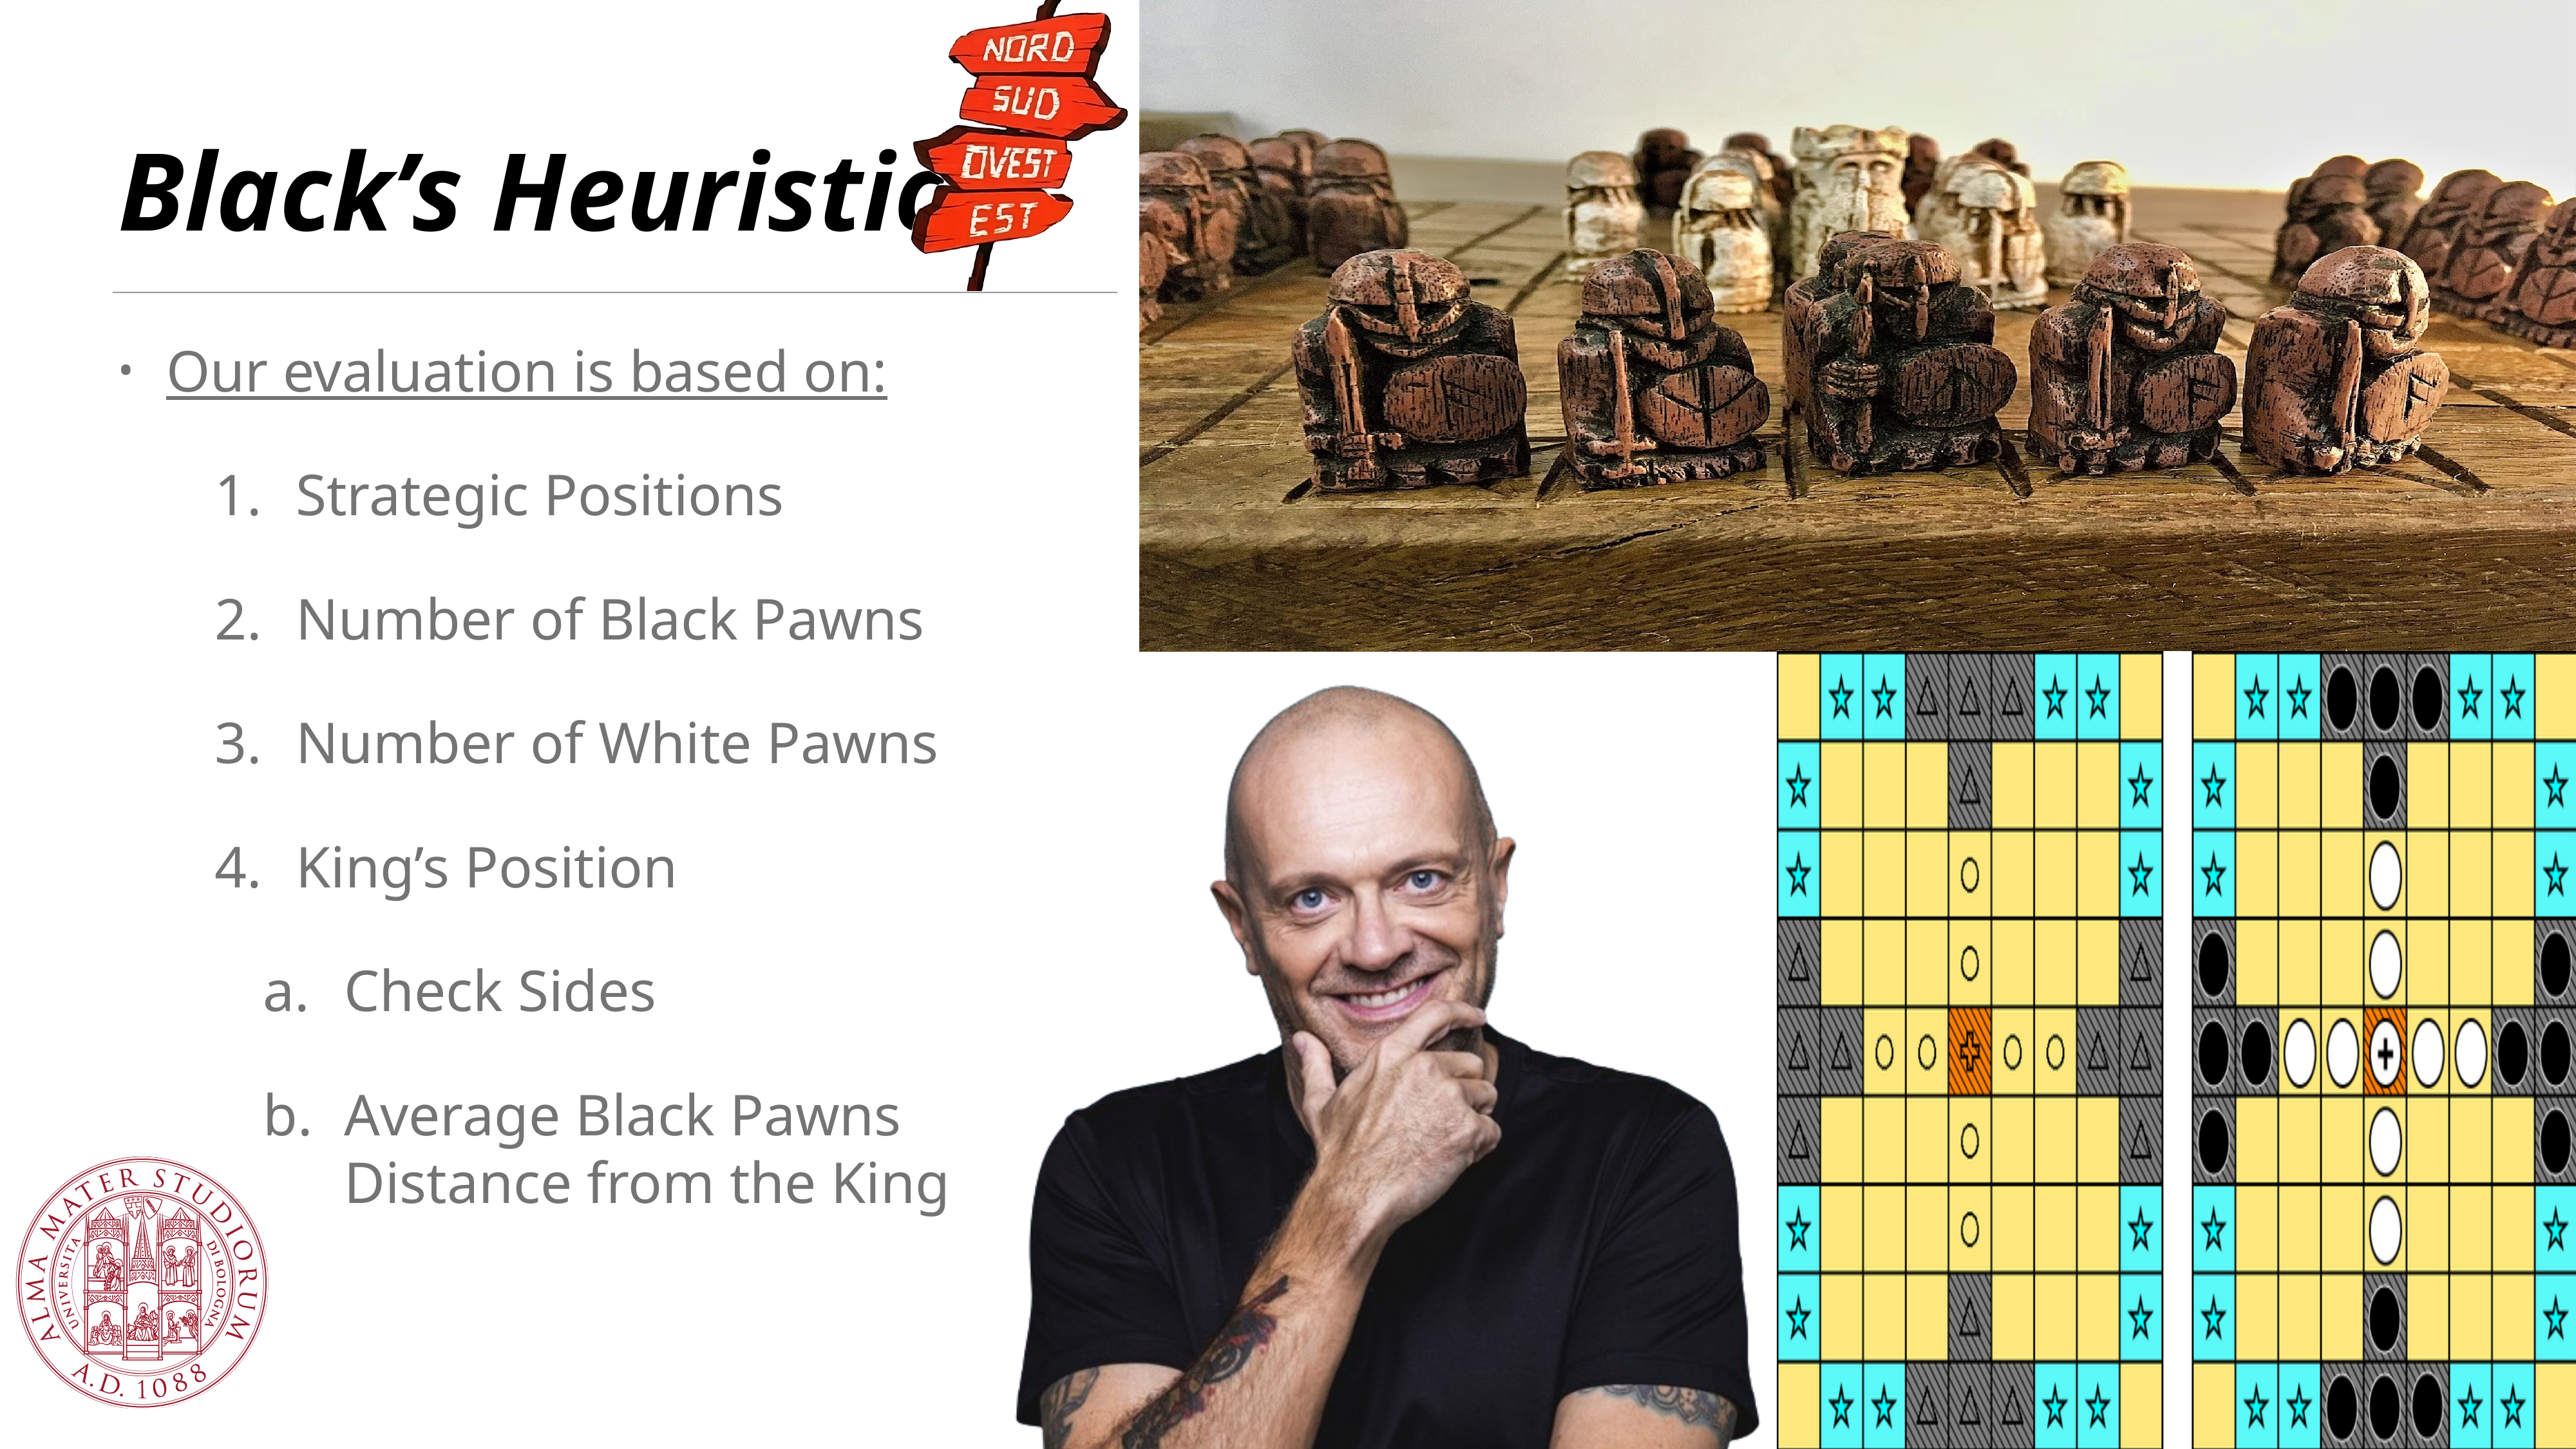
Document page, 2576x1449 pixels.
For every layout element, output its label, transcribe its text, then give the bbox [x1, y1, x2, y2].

picture [989, 678, 1764, 1449]
title Black’s Heuristic [112, 49, 911, 258]
picture [15, 1156, 269, 1409]
list Our evaluation is based on: Strategic Positions Number of Black Pawns Number of White Pawns King’s Position Check Sides Average Black Pawns Distance from the King [112, 329, 1119, 1321]
picture [1139, 0, 2576, 1449]
picture [911, 0, 1128, 292]
